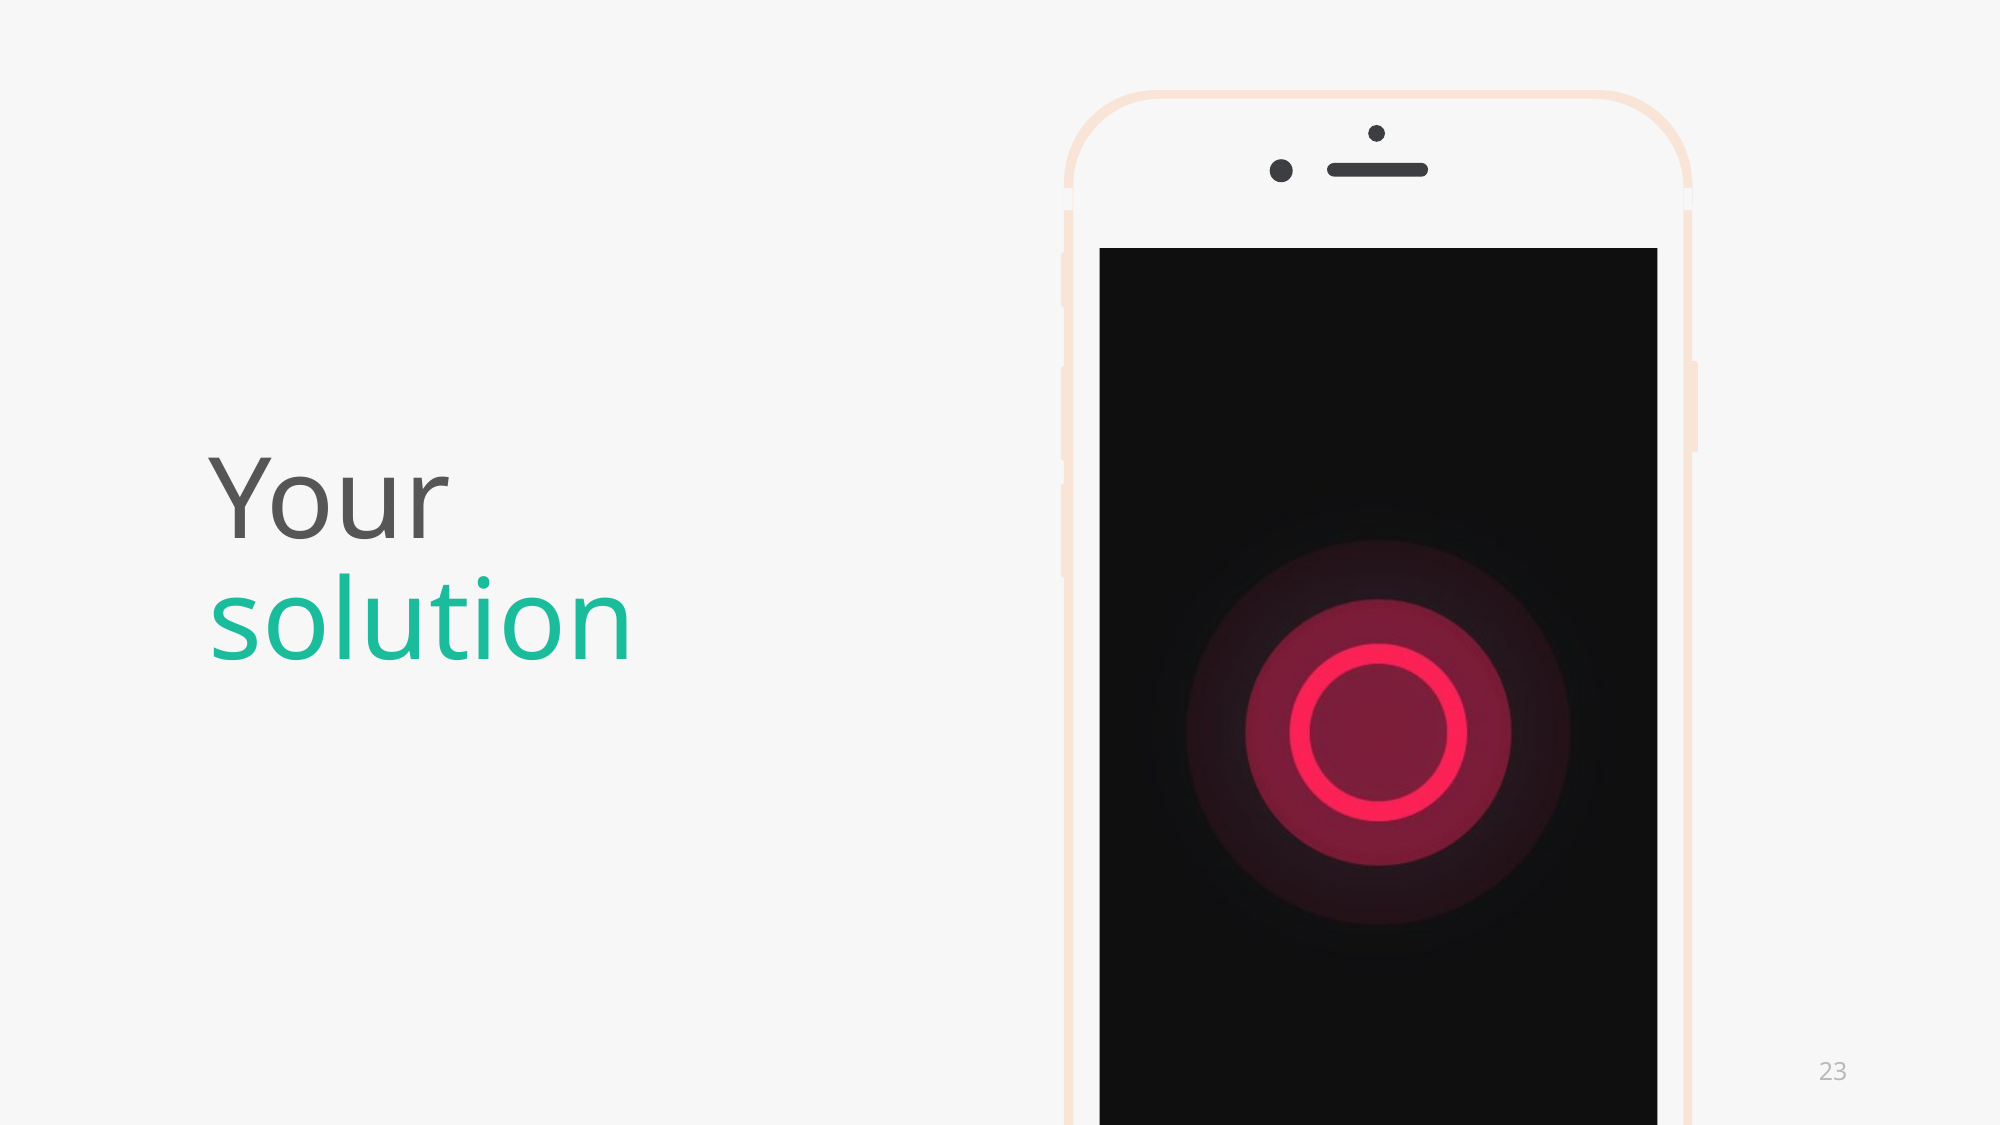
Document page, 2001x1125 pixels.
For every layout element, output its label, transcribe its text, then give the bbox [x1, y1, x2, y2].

slide_number 23 [1658, 1042, 1863, 1103]
text_box Your solution [208, 433, 868, 692]
picture [1099, 248, 1658, 1125]
